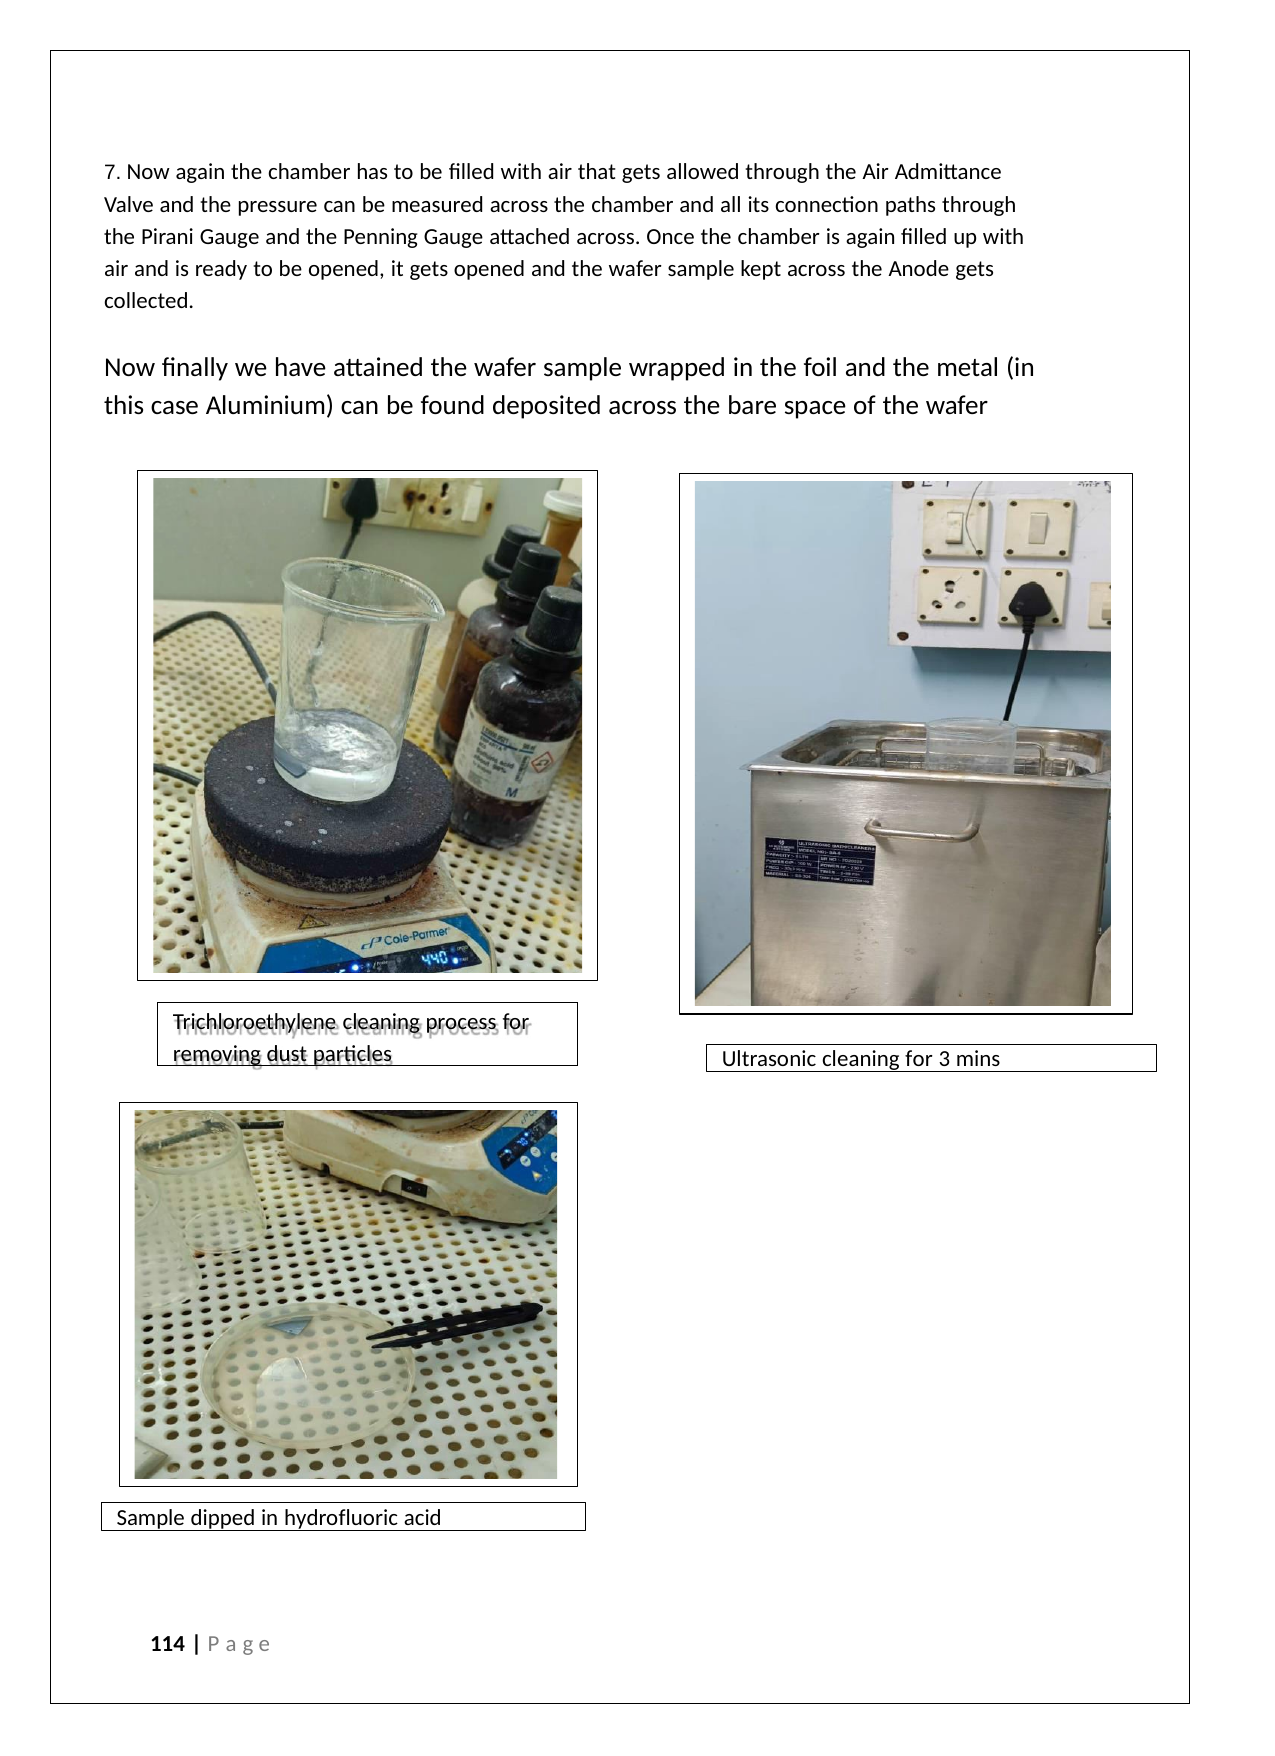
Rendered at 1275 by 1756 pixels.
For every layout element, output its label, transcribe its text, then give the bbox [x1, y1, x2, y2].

text_box [153, 478, 583, 973]
slide_number 114 | P a g e [145, 1628, 453, 1657]
text_box [119, 1102, 578, 1487]
text_box Sample dipped in hydrofluoric acid [101, 1502, 586, 1531]
text_box [137, 470, 598, 981]
text_box [679, 473, 1133, 1014]
text_box 7. Now again the chamber has to be filled with air that gets allowed through the Air Admittance Valve and the pressure can be measured across the chamber and all its connection paths through the Pirani Gauge and the Penning Gauge attached across. Once the chamber is again filled up with air and is ready to be opened, it gets opened and the wafer sample kept across the Anode gets collected. Now finally we have attained the wafer sample wrapped in the foil and the metal (in this case Aluminium) can be found deposited across the bare space of the wafer [102, 152, 1052, 420]
text_box Ultrasonic cleaning for 3 mins [706, 1044, 1157, 1072]
text_box [134, 1110, 558, 1479]
text_box [158, 1066, 423, 1073]
text_box Trichloroethylene cleaning process for removing dust particles [157, 1002, 578, 1066]
text_box [694, 481, 1111, 1006]
